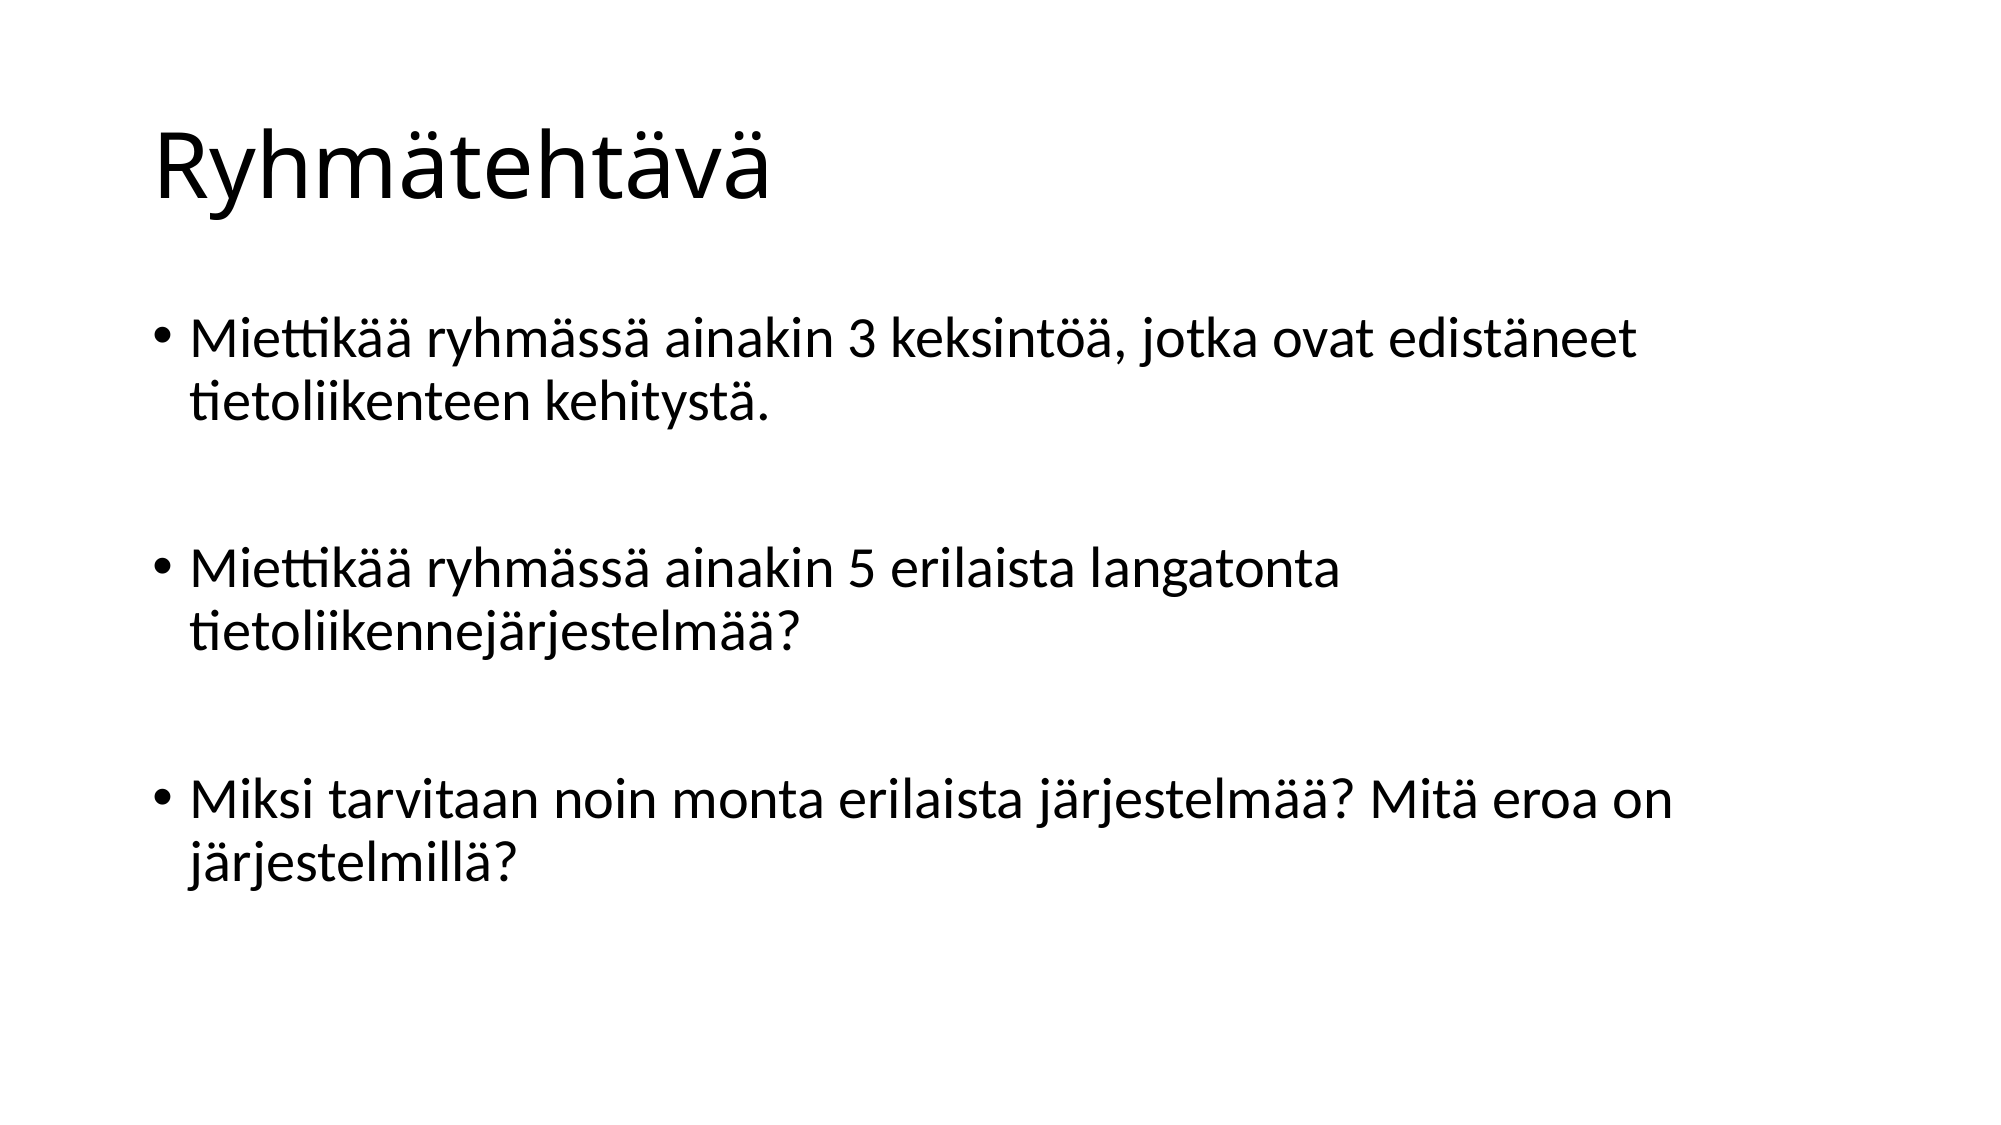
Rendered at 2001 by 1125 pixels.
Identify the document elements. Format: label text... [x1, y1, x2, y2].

title Ryhmätehtävä [137, 59, 1863, 278]
list Miettikää ryhmässä ainakin 3 keksintöä, jotka ovat edistäneet tietoliikenteen kehitystä. Miettikää ryhmässä ainakin 5 erilaista langatonta tietoliikennejärjestelmää? Miksi tarvitaan noin monta erilaista järjestelmää? Mitä eroa on järjestelmillä? [137, 299, 1863, 1014]
